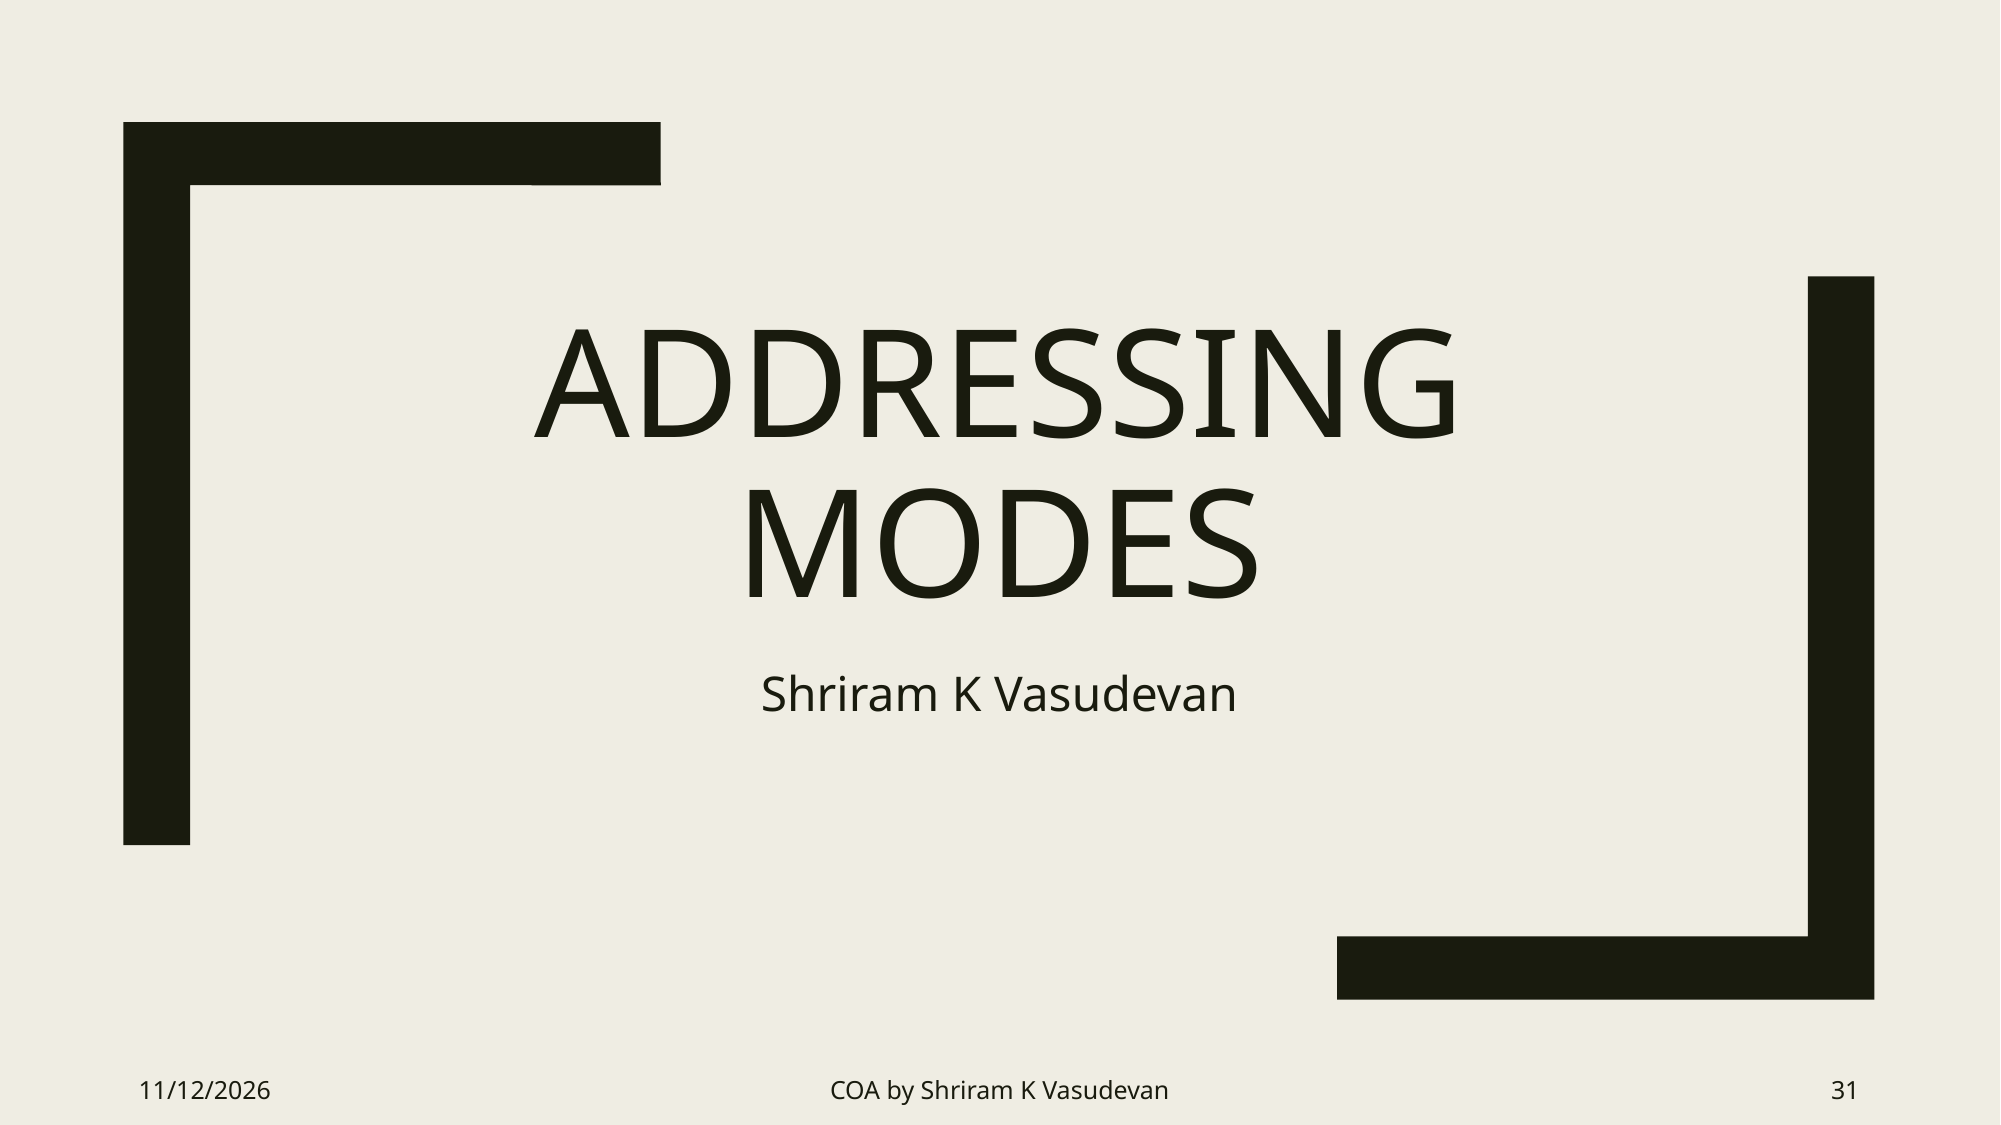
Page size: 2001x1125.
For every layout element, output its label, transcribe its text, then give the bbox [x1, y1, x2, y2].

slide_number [123, 1058, 388, 1125]
title Addressing modes [314, 293, 1686, 638]
footer COA by Shriram K Vasudevan [423, 1058, 1576, 1125]
slide_number 31 [1612, 1058, 1875, 1125]
subtitle Shriram K Vasudevan [439, 649, 1561, 828]
